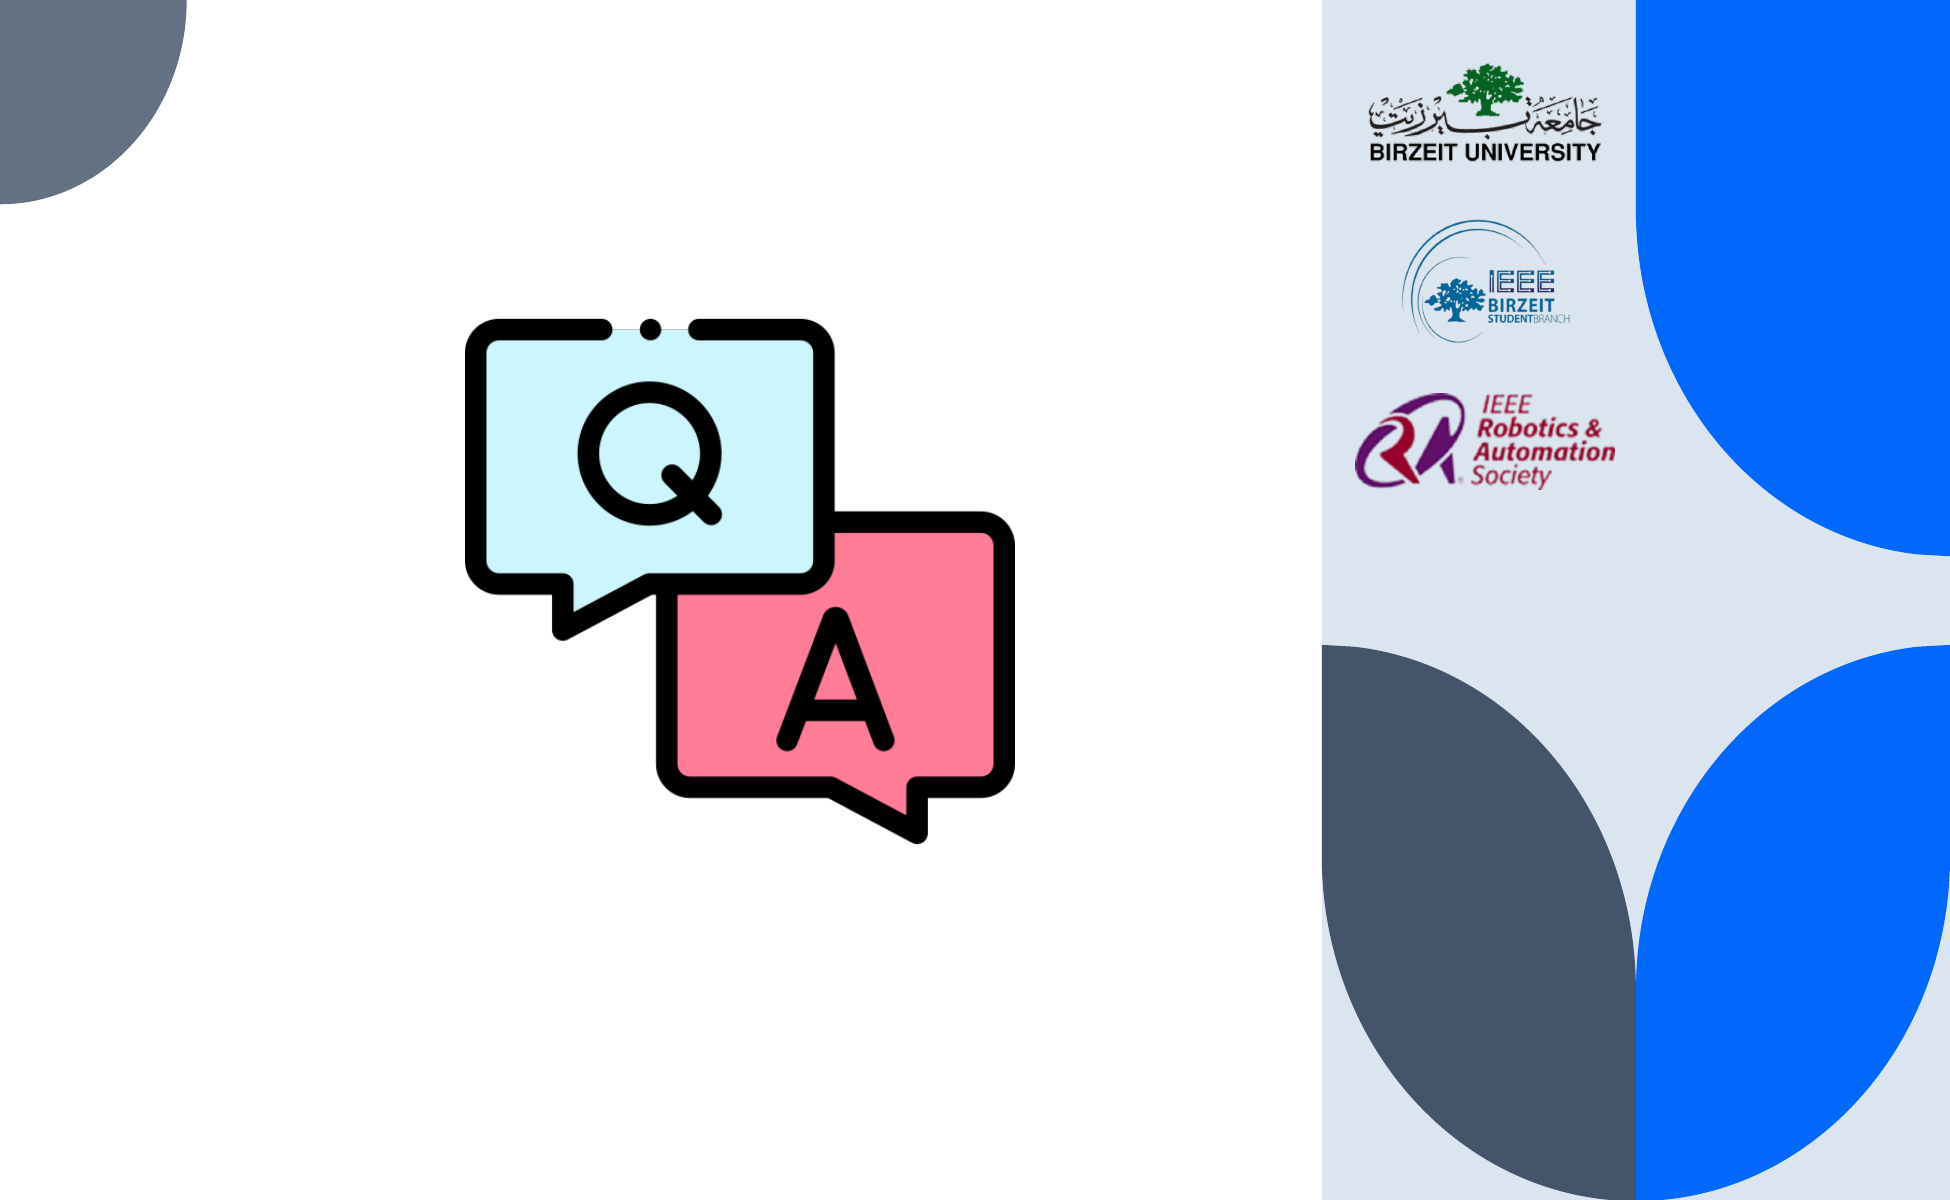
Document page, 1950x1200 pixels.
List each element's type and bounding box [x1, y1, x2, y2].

picture [1327, 0, 1643, 370]
picture [1355, 393, 1615, 490]
picture [464, 306, 1015, 857]
